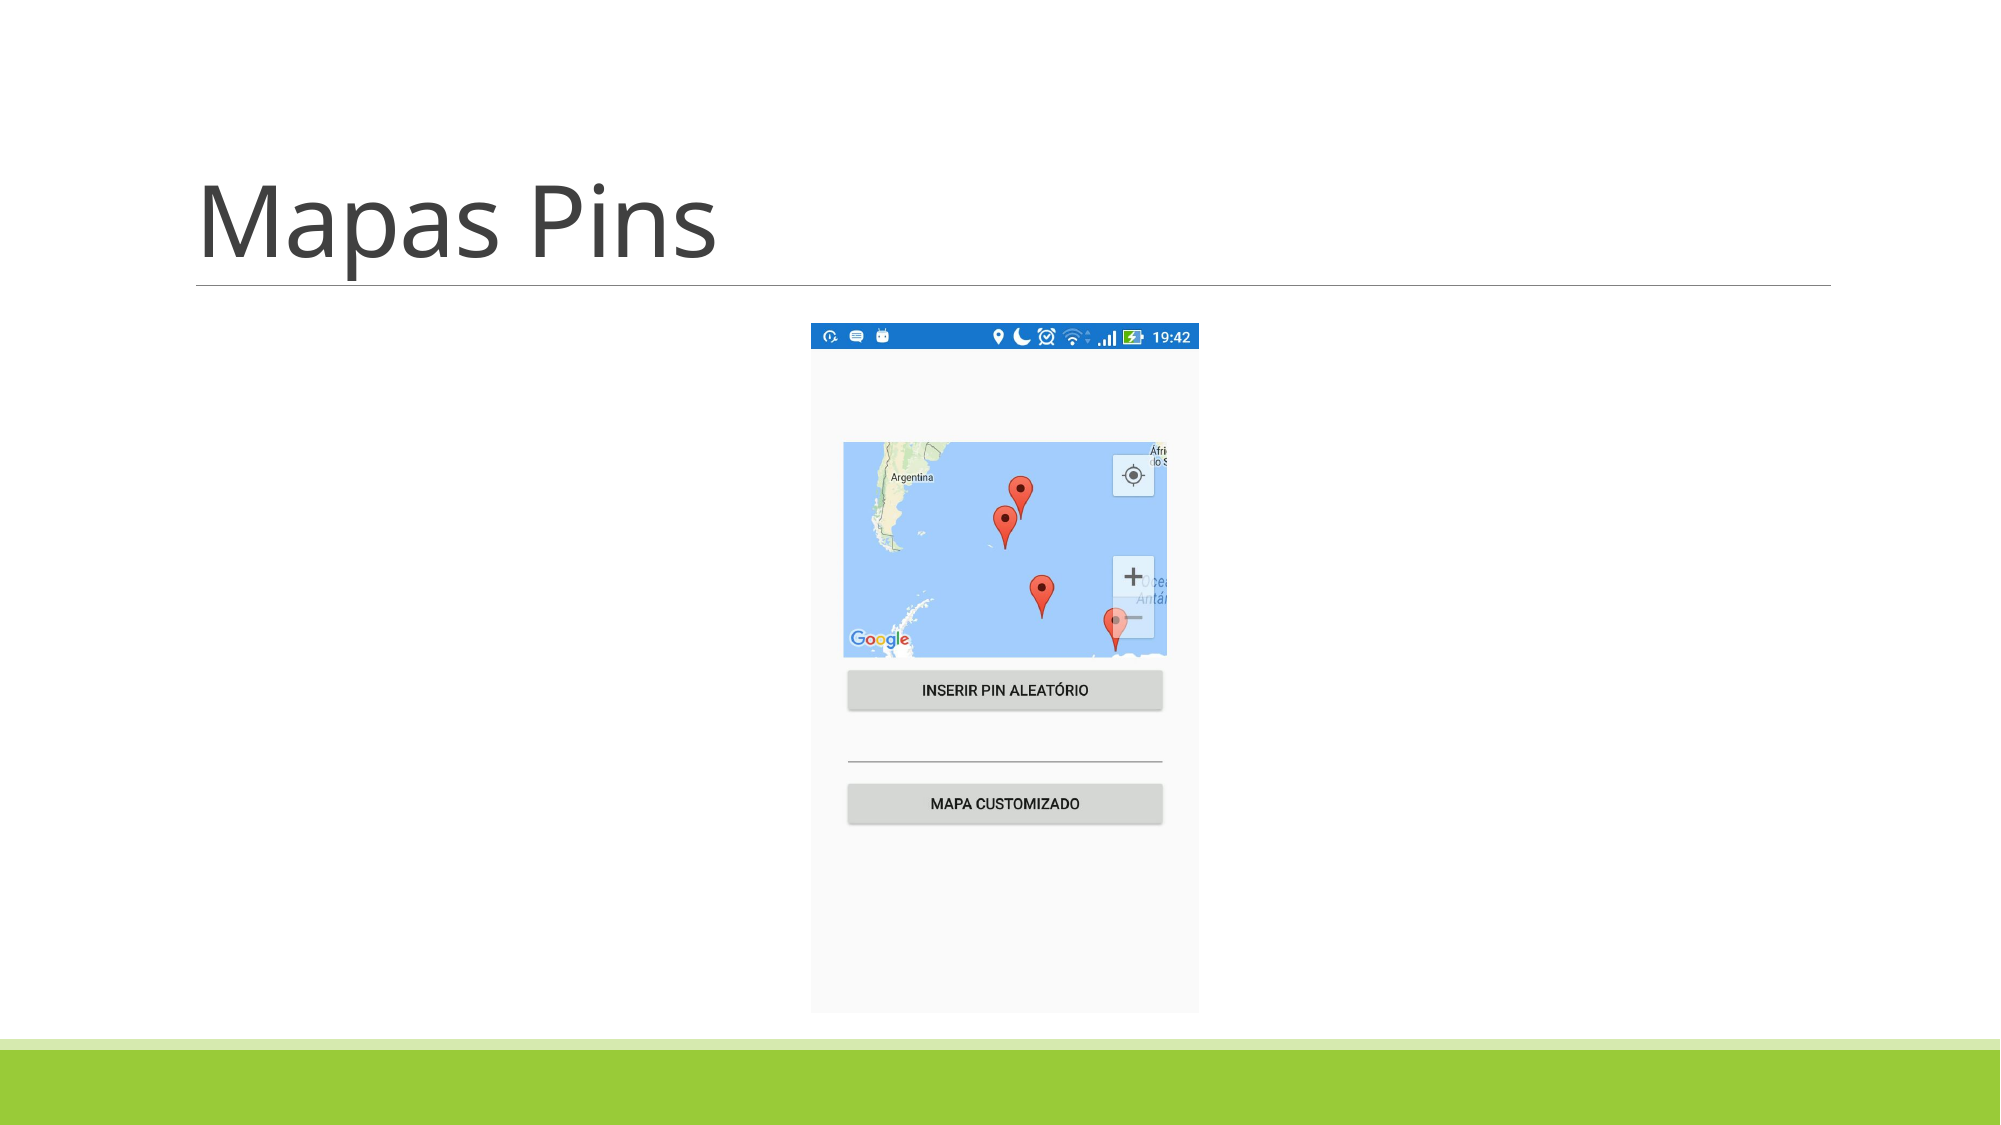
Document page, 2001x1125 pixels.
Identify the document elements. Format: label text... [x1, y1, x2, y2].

picture [810, 322, 1200, 1014]
title Mapas Pins [180, 47, 1830, 285]
